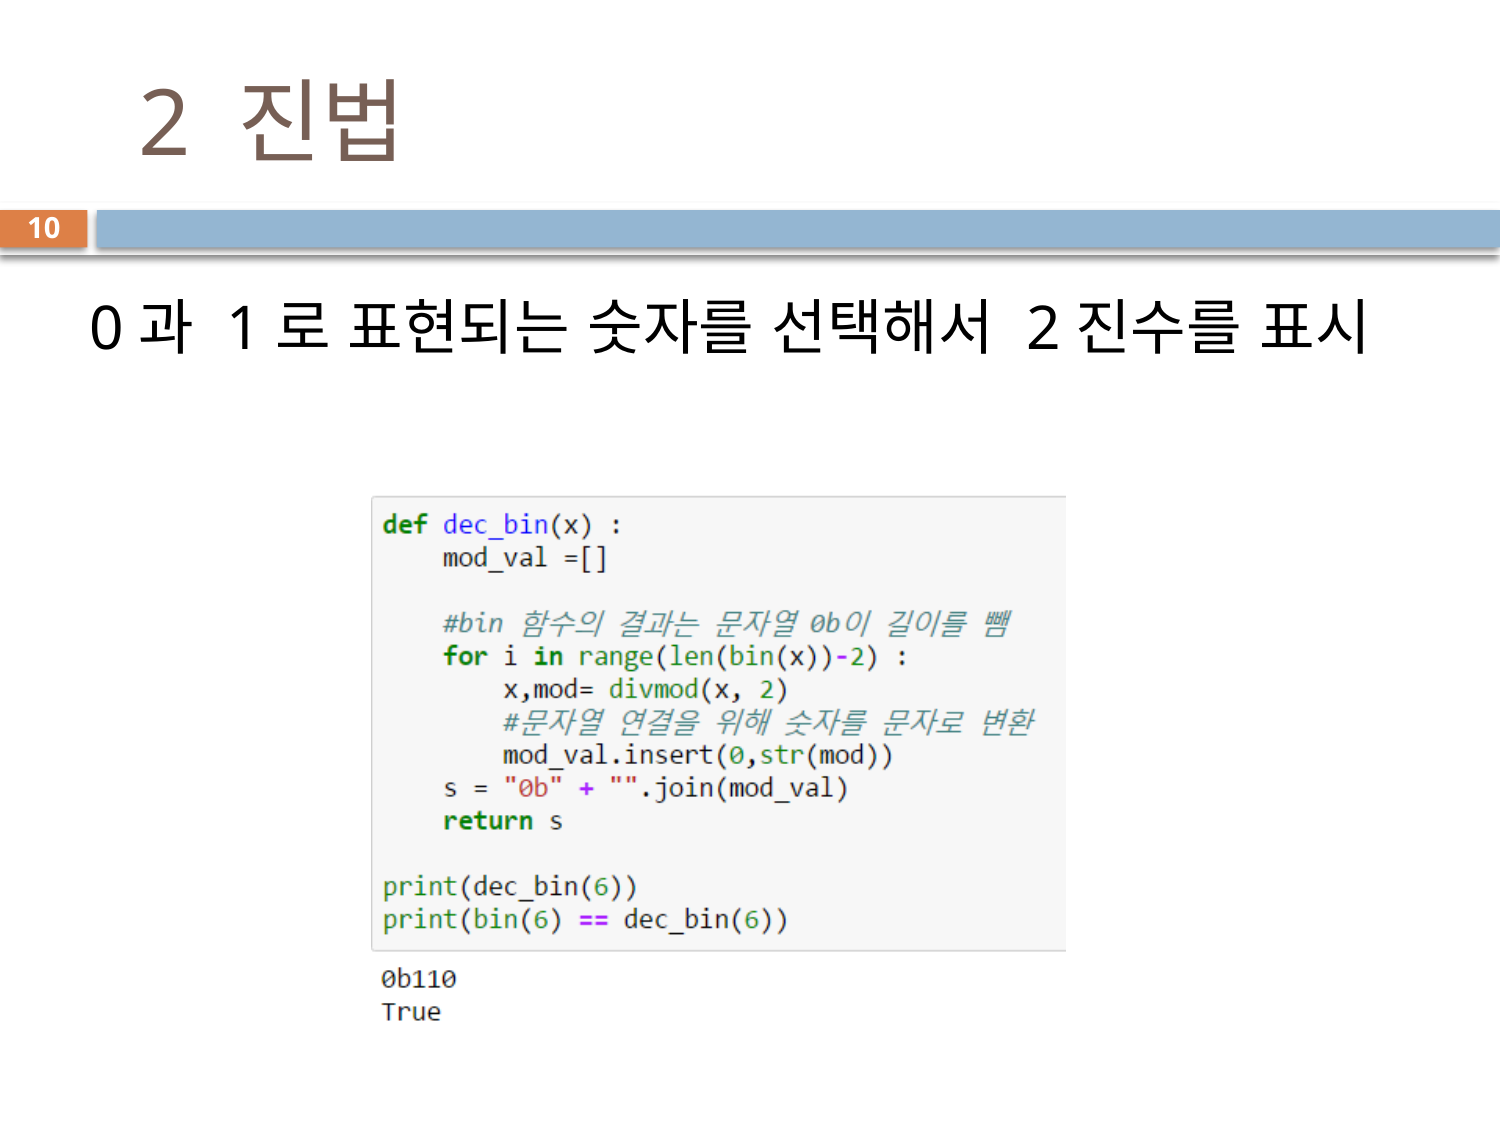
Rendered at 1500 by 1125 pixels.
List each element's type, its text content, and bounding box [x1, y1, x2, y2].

picture [371, 479, 1066, 1038]
title 2 진법 [100, 37, 1438, 200]
list 0과 1로 표현되는 숫자를 선택해서 2진수를 표시 [75, 267, 1425, 551]
slide_number 10 [0, 208, 88, 249]
